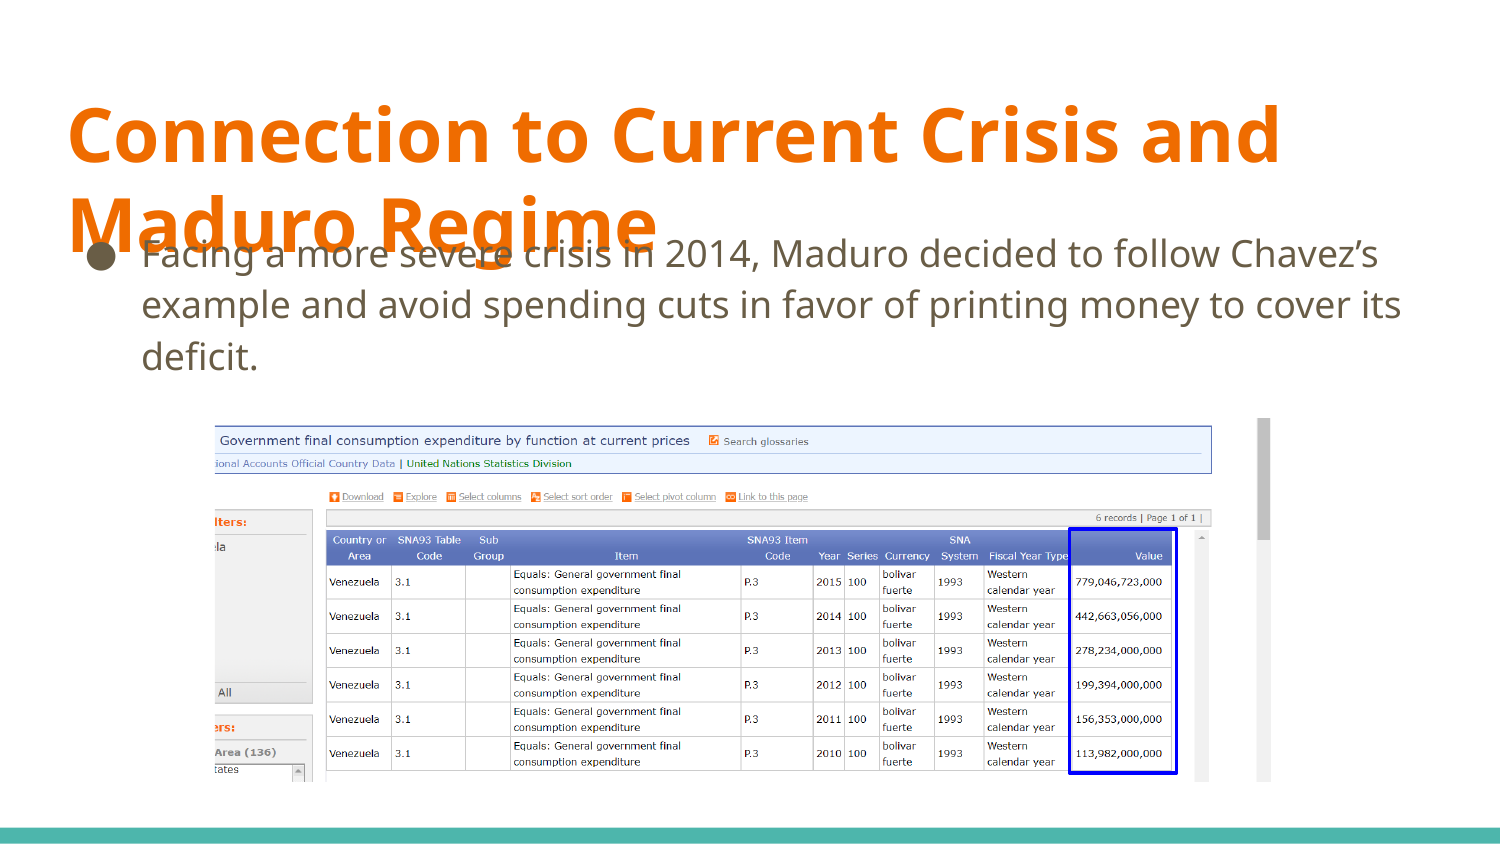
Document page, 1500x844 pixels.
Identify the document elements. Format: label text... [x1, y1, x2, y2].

title Connection to Current Crisis and Maduro Regime [51, 72, 1449, 189]
picture [214, 418, 1272, 783]
list Facing a more severe crisis in 2014, Maduro decided to follow Chavez’s example and avoid spending cuts in favor of printing money to cover its deficit. [51, 207, 1449, 401]
